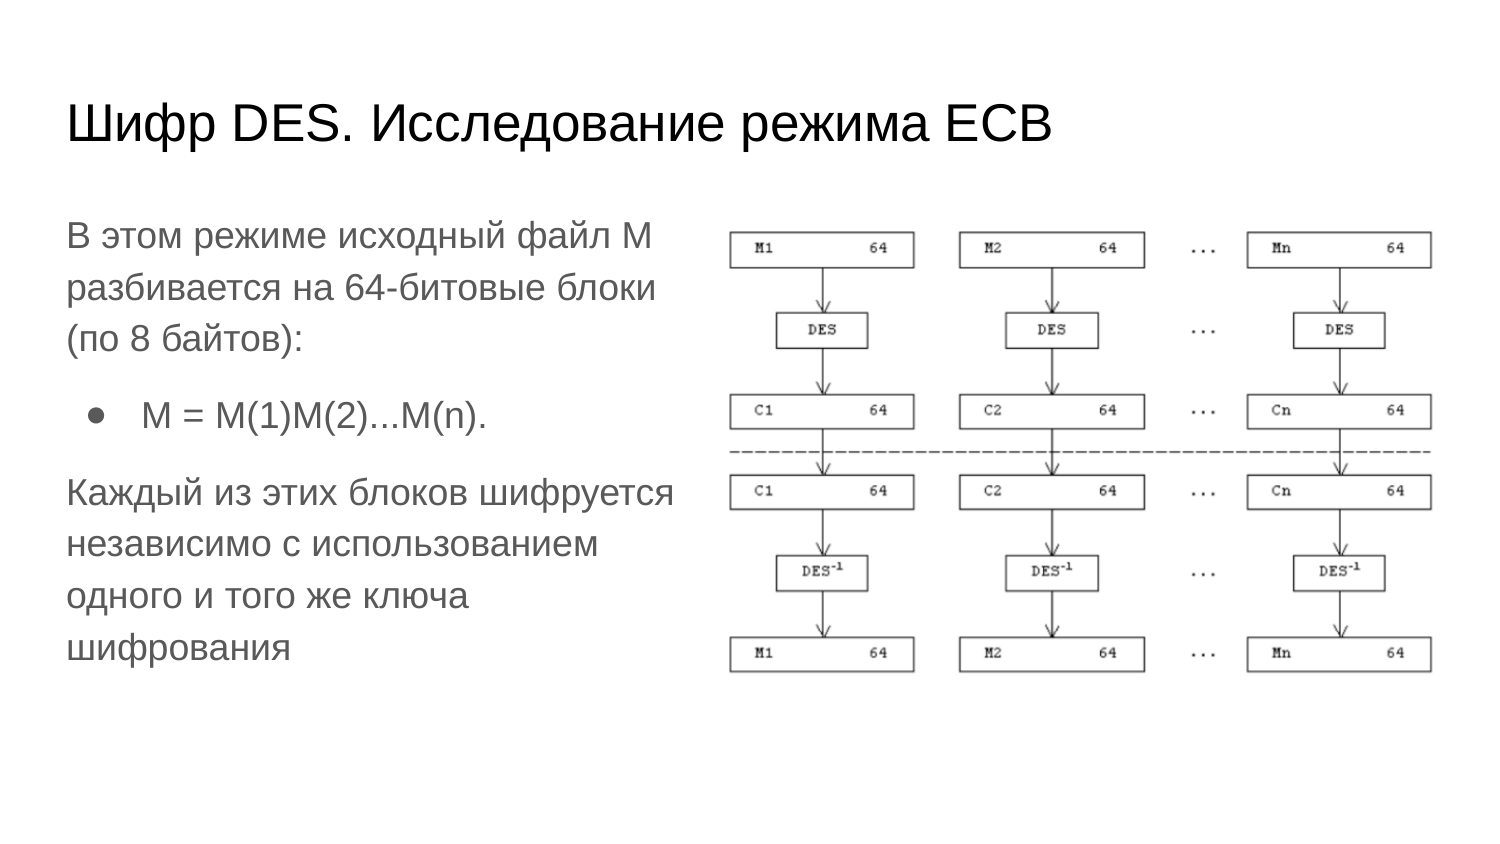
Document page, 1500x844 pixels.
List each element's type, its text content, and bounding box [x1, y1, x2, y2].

picture [715, 218, 1451, 687]
list В этом режиме исходный файл M разбивается на 64-битовые блоки (по 8 байтов): M = M(1)M(2)...M(n). Каждый из этих блоков шифруется независимо с использованием одного и того же ключа шифрования [51, 189, 717, 750]
title Шифр DES. Исследование режима ECB [51, 72, 1449, 167]
